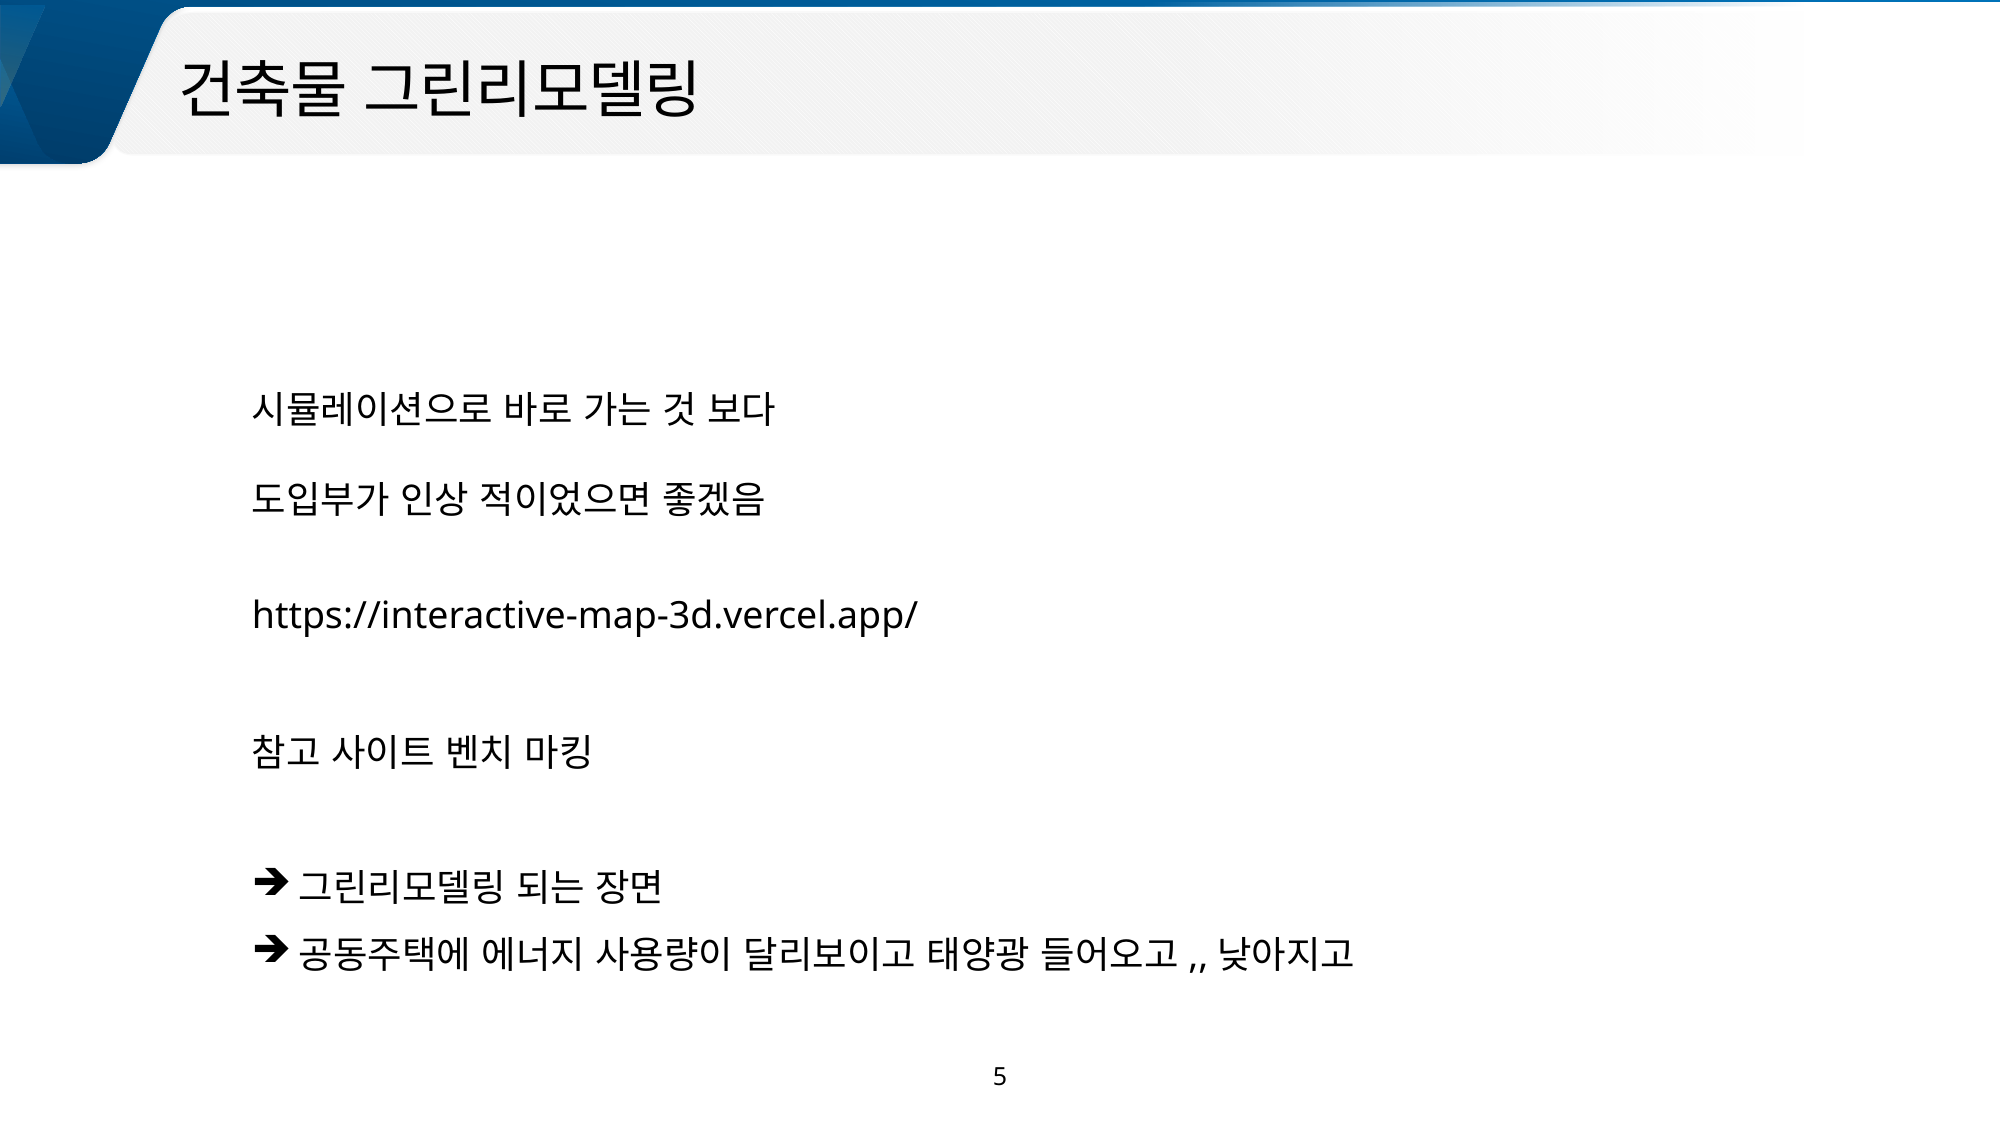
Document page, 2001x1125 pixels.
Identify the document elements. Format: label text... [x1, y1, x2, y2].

text_box 건축물 그린리모델링 [178, 49, 1551, 125]
text_box 시뮬레이션으로 바로 가는 것 보다 도입부가 인상 적이었으면 좋겠음 [237, 378, 1079, 528]
text_box 참고 사이트 벤치 마킹 그린리모델링 되는 장면 공동주택에 에너지 사용량이 달리보이고 태양광 들어오고,,낮아지고 [237, 698, 1710, 984]
text_box https://interactive-map-3d.vercel.app/ [237, 584, 1322, 644]
